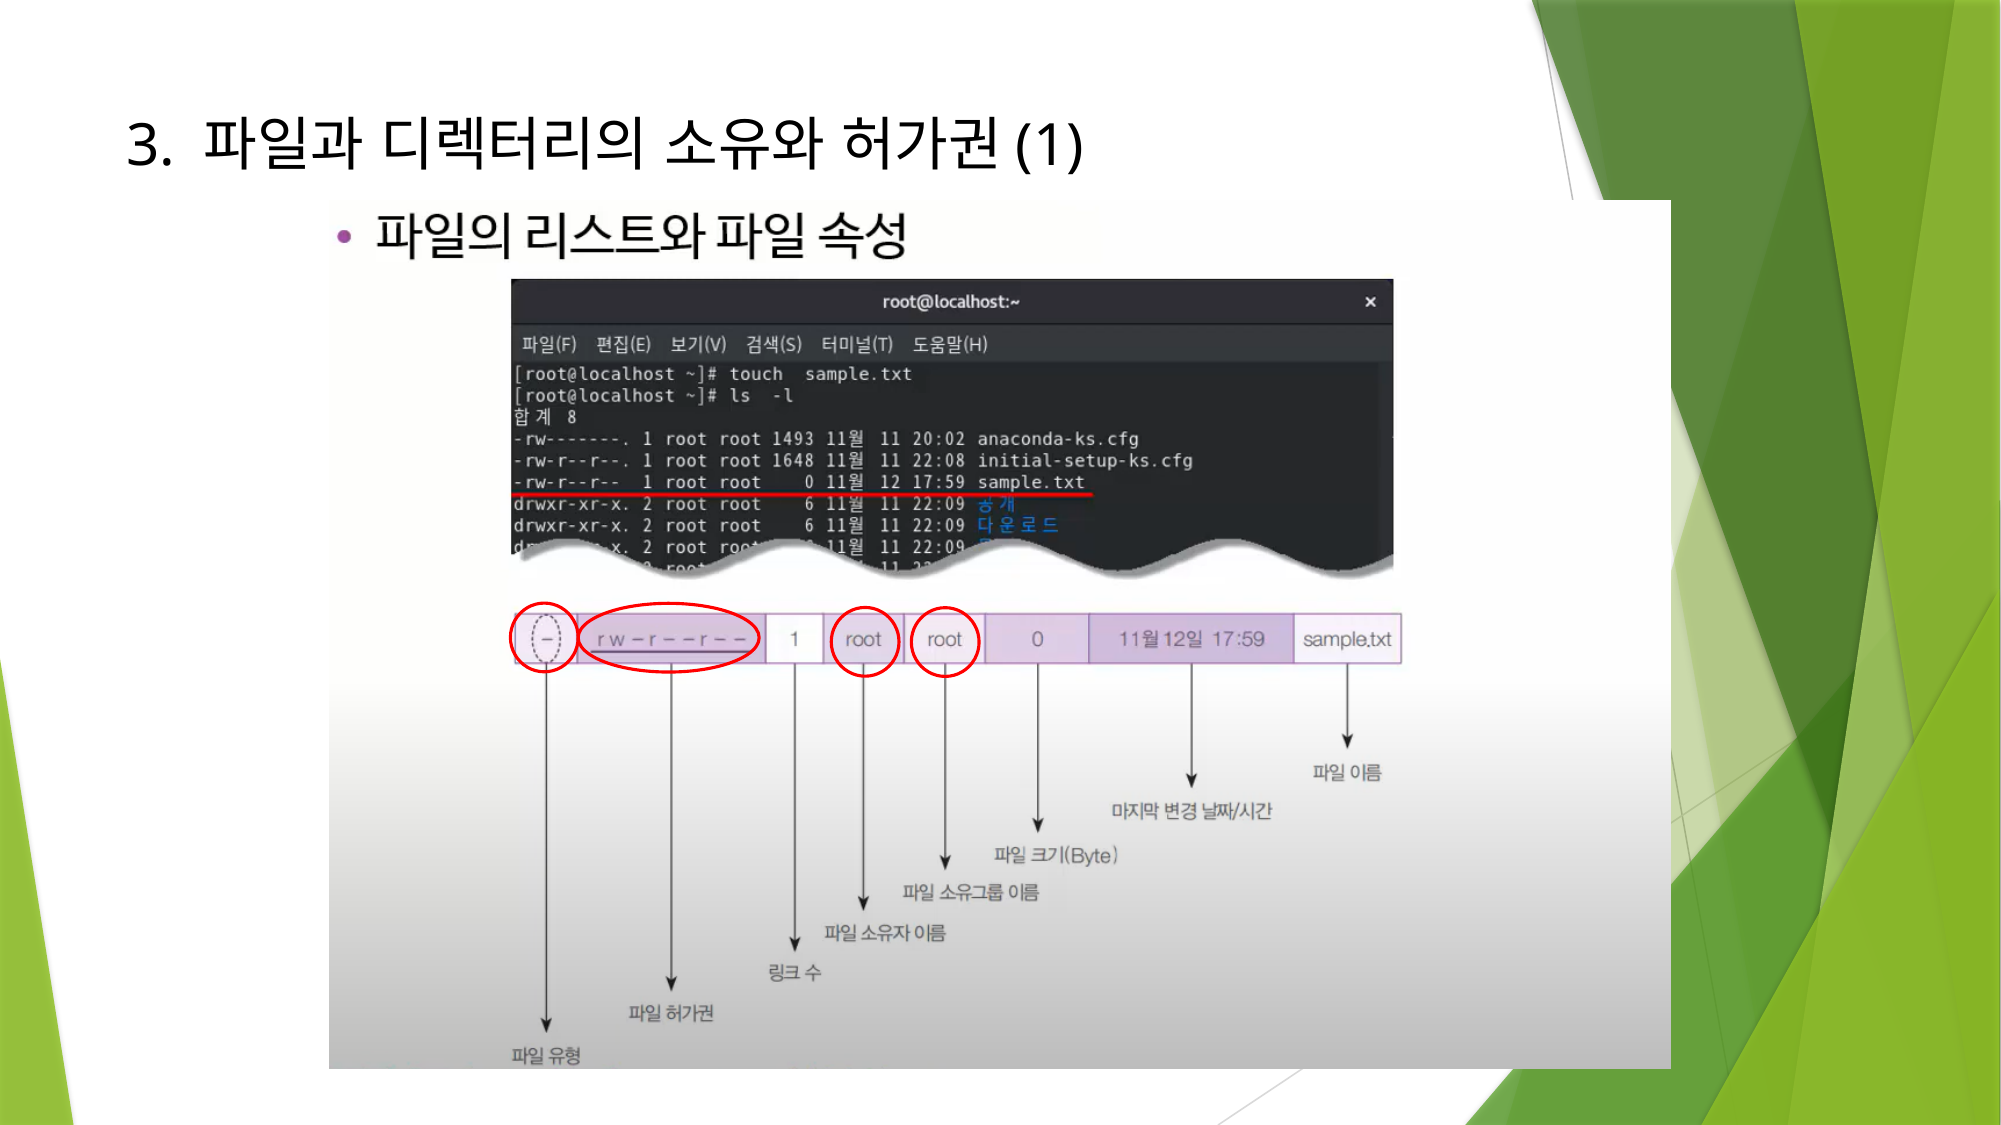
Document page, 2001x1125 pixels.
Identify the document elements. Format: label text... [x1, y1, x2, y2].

picture [328, 200, 1672, 1070]
title 3. 파일과 디렉터리의 소유와 허가권(1) [111, 99, 1671, 188]
